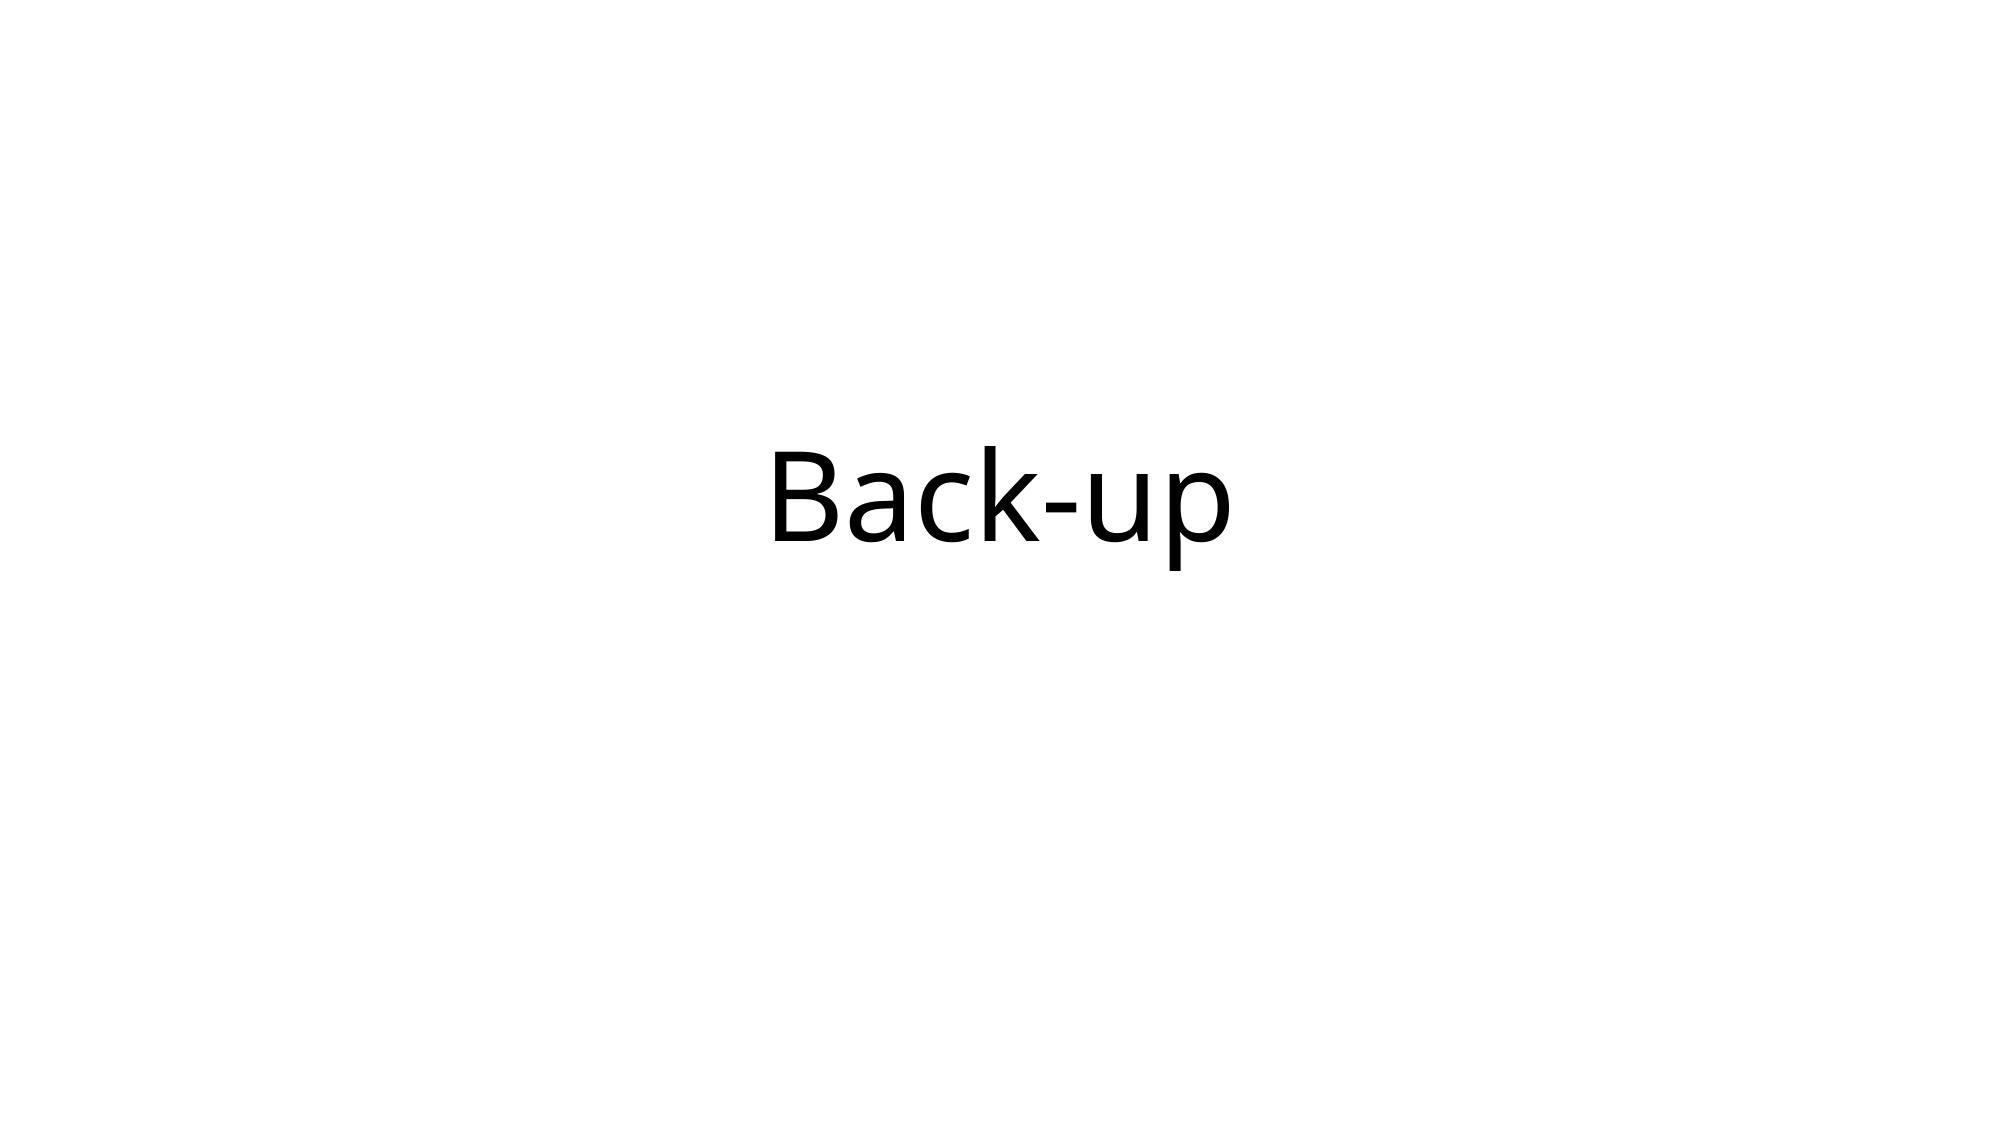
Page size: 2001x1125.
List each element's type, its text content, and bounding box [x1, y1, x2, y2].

title Back-up [249, 184, 1750, 576]
